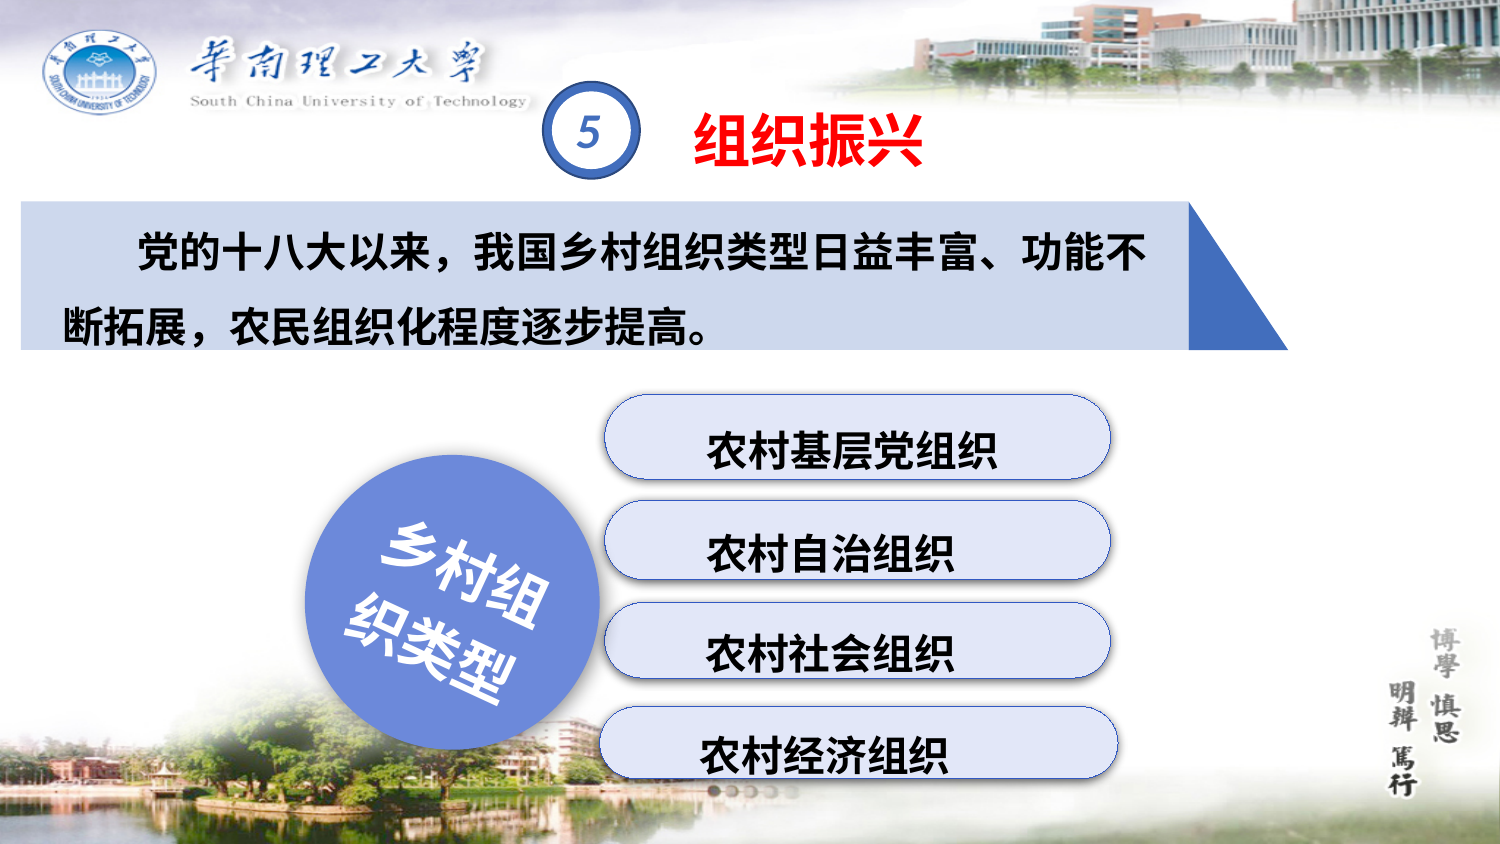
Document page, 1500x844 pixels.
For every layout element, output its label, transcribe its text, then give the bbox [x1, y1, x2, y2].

text_box 农村基层党组织 [604, 394, 1111, 480]
text_box [1187, 198, 1291, 352]
text_box 农村经济组织 [599, 706, 1119, 779]
text_box 乡村组织类型 [304, 454, 601, 751]
text_box 农村社会组织 [609, 602, 1111, 679]
text_box 党的十八大以来，我国乡村组织类型日益丰富、功能不断拓展，农民组织化程度逐步提高。 [20, 200, 1187, 351]
text_box 农村自治组织 [604, 500, 1111, 580]
picture [0, 0, 1500, 844]
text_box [542, 62, 942, 179]
